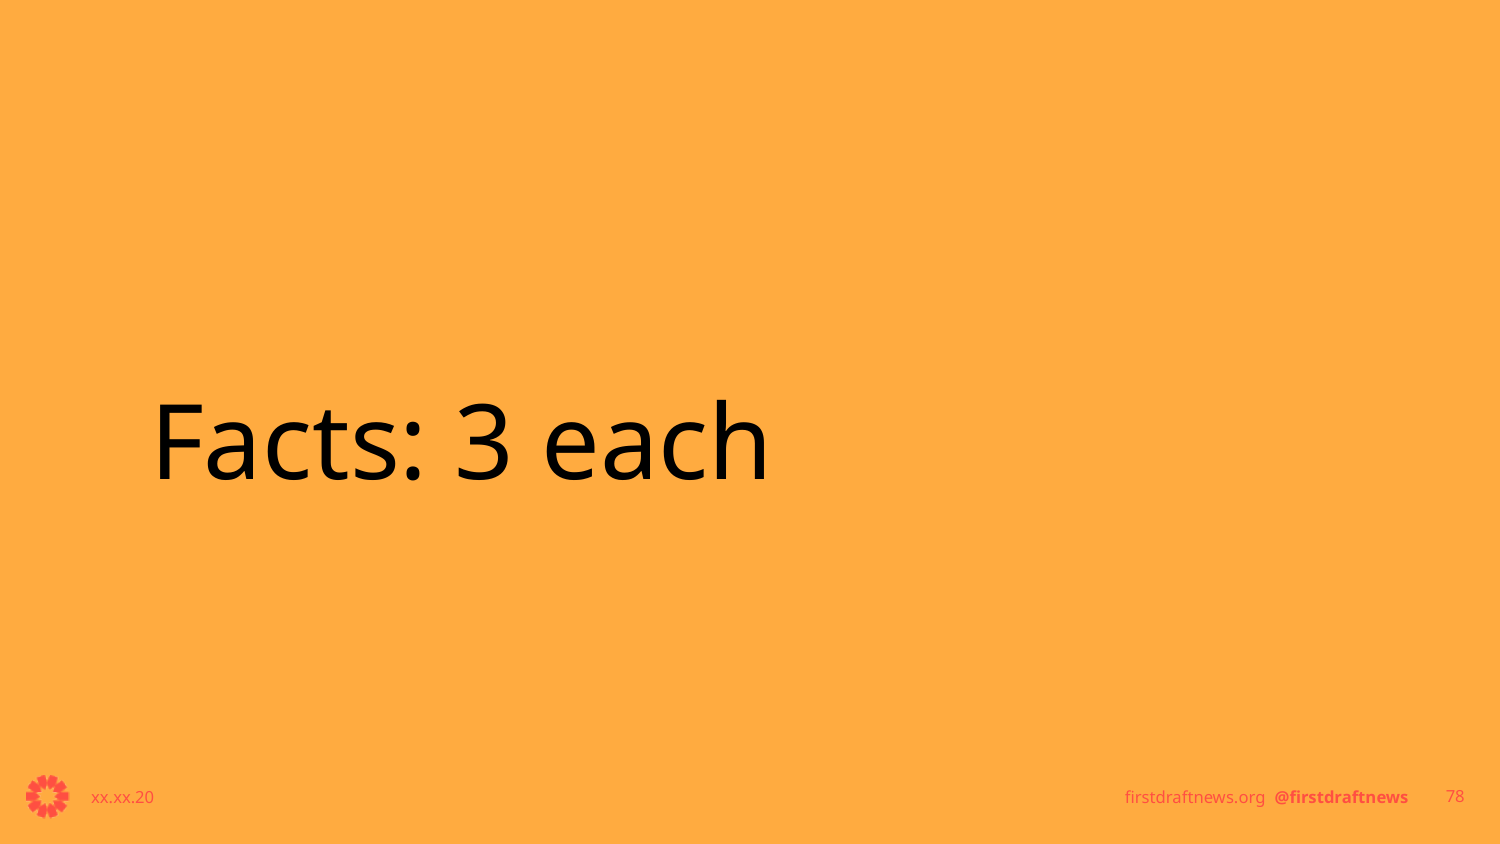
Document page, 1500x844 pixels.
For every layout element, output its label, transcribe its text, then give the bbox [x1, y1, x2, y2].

slide_number ‹#› [1389, 764, 1480, 830]
title Facts: 3 each [134, 140, 1500, 673]
picture [26, 775, 70, 819]
